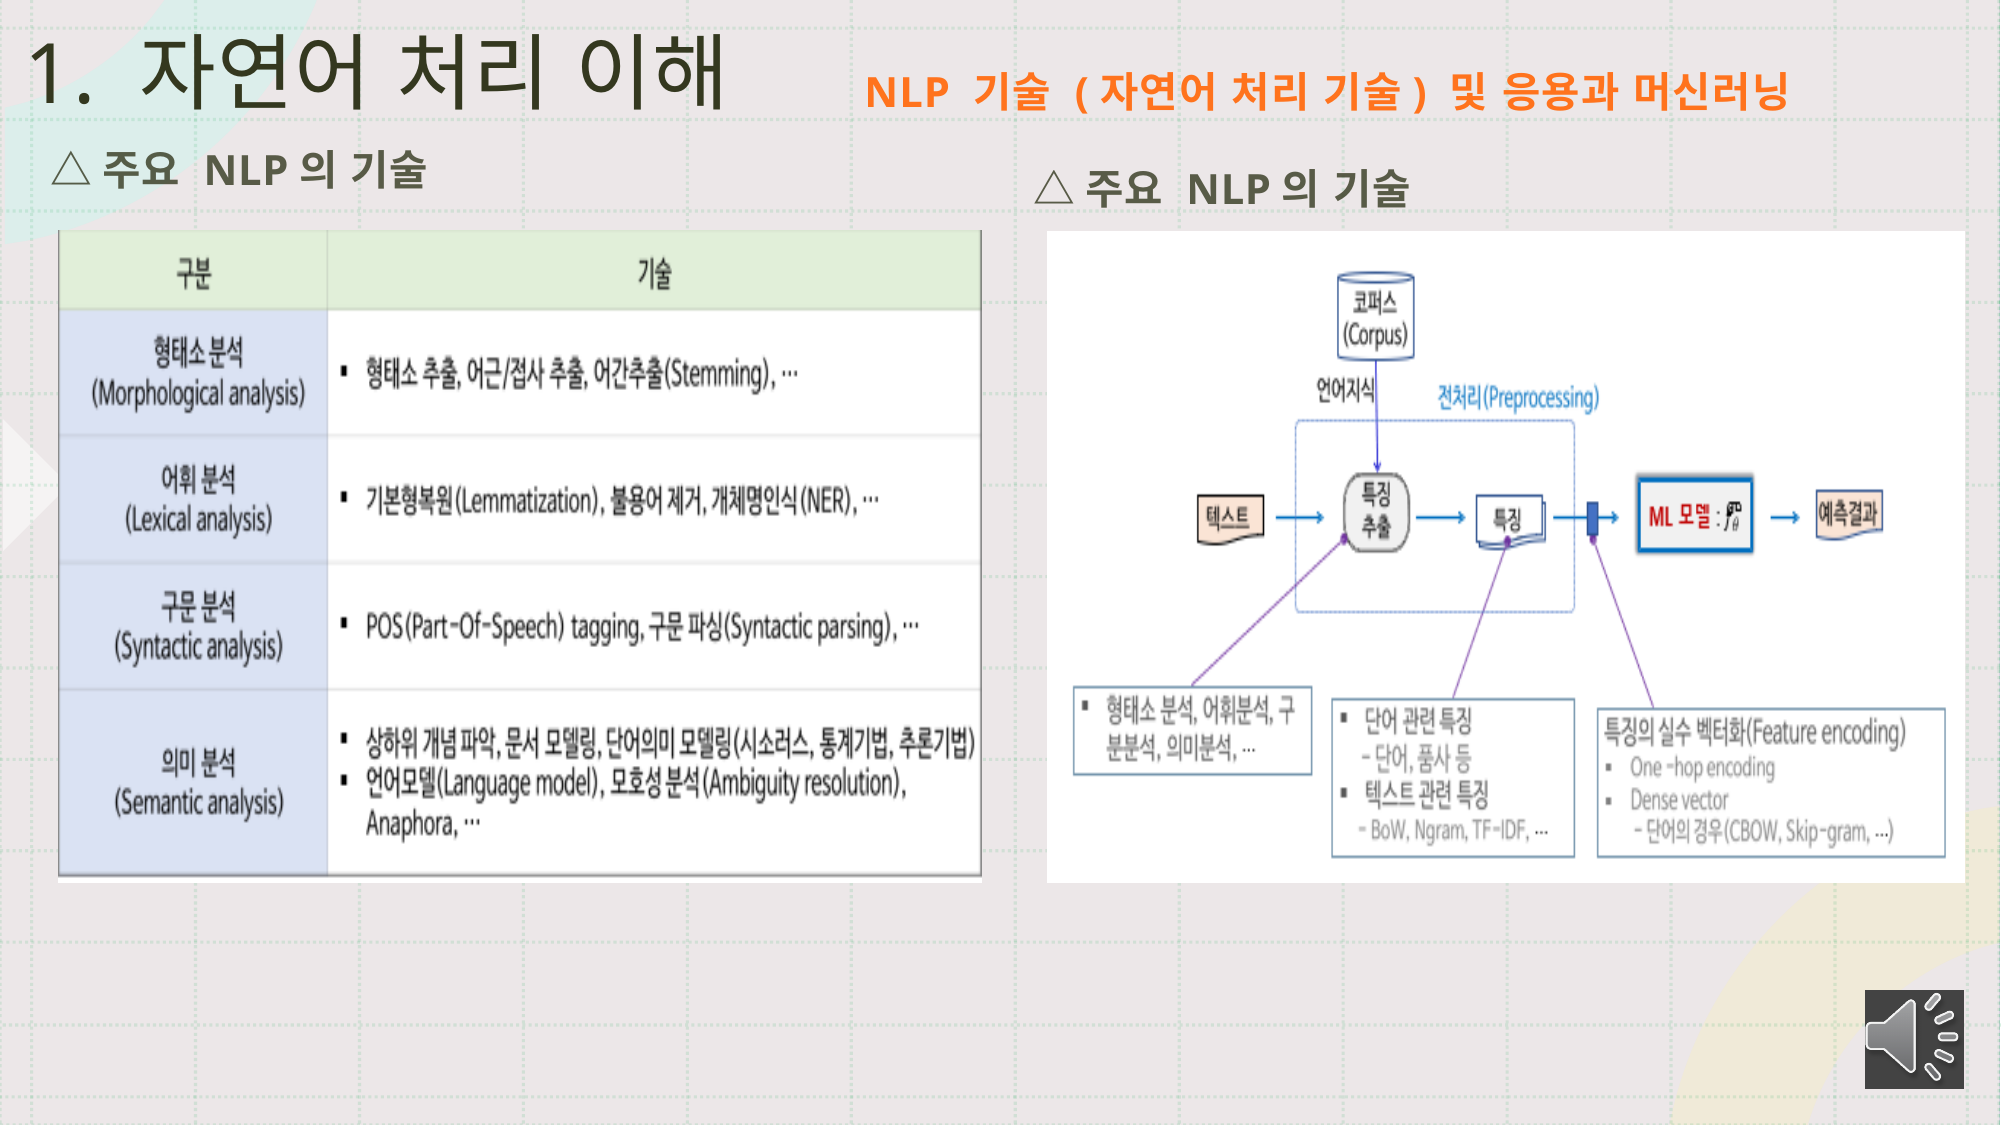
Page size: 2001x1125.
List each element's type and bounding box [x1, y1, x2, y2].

picture [58, 230, 982, 884]
picture [1047, 231, 1965, 883]
text_box [0, 0, 2000, 1125]
picture [1864, 989, 1965, 1090]
